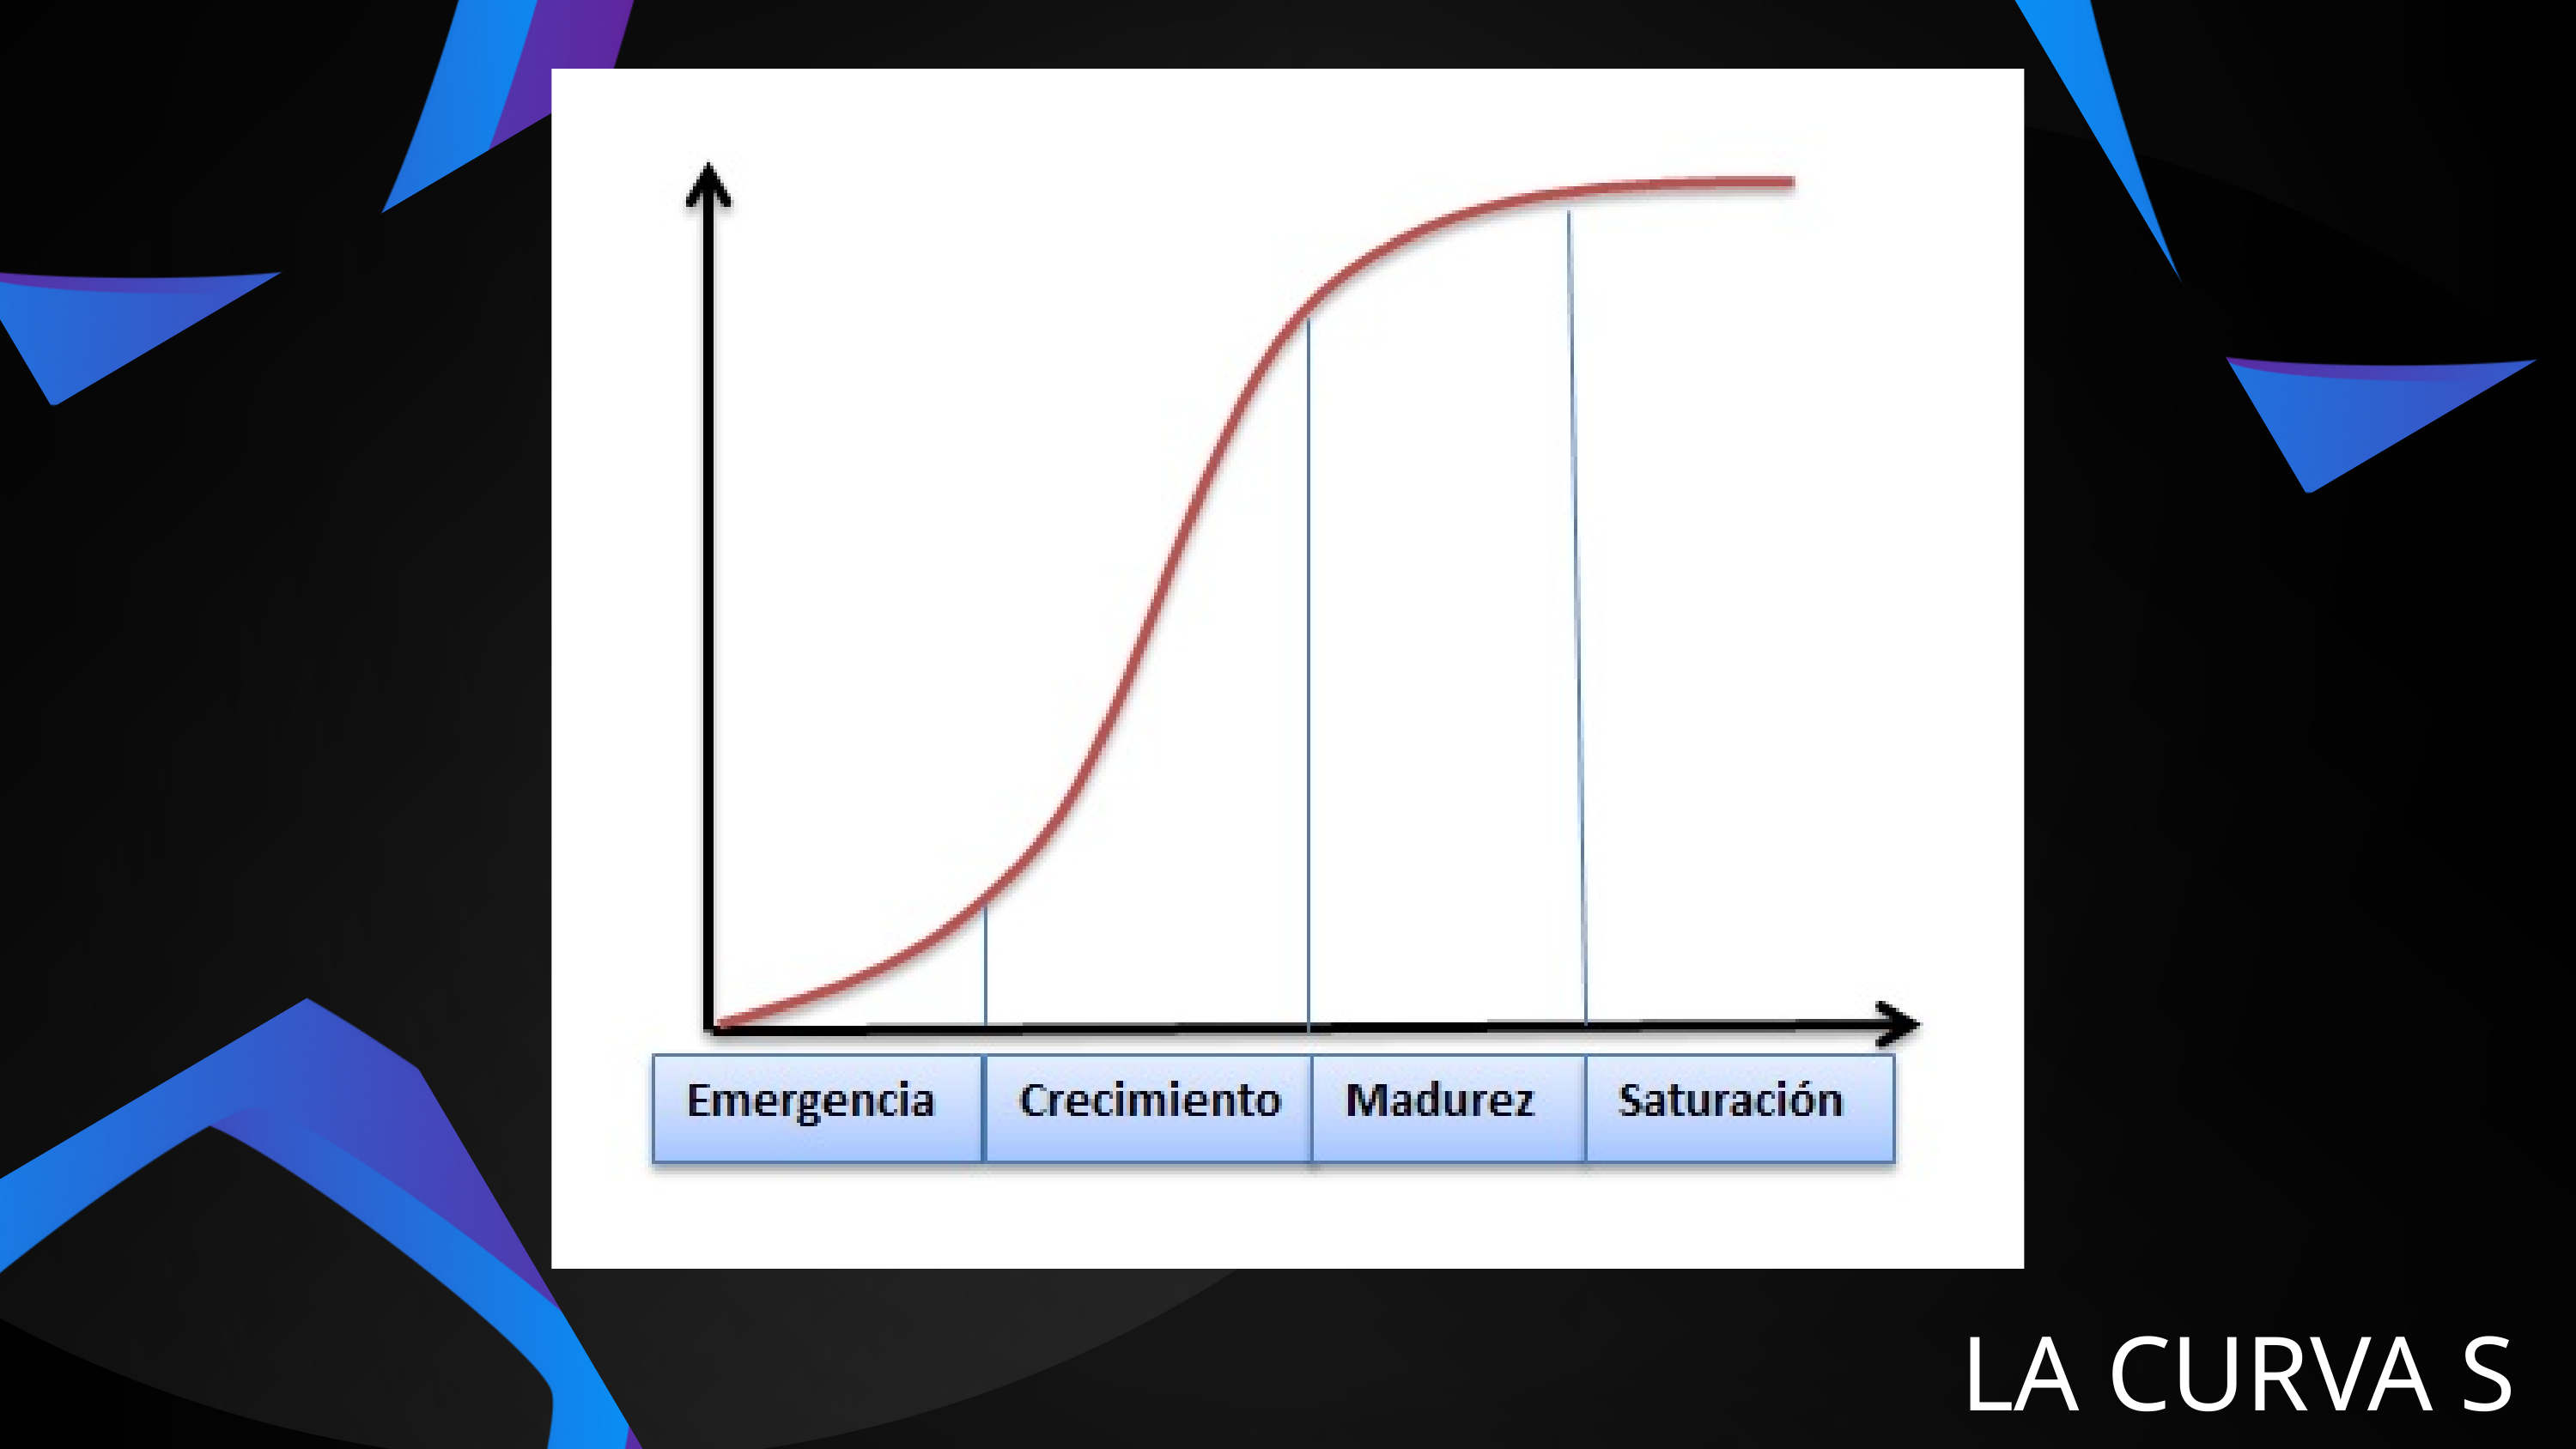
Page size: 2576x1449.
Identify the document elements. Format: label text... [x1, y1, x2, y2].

text_box [551, 69, 2025, 1269]
text_box [0, 0, 2576, 1449]
text_box [2014, 0, 2576, 496]
text_box LA CURVA S [1929, 1288, 2547, 1432]
text_box [0, 967, 643, 1449]
text_box [0, 0, 677, 408]
